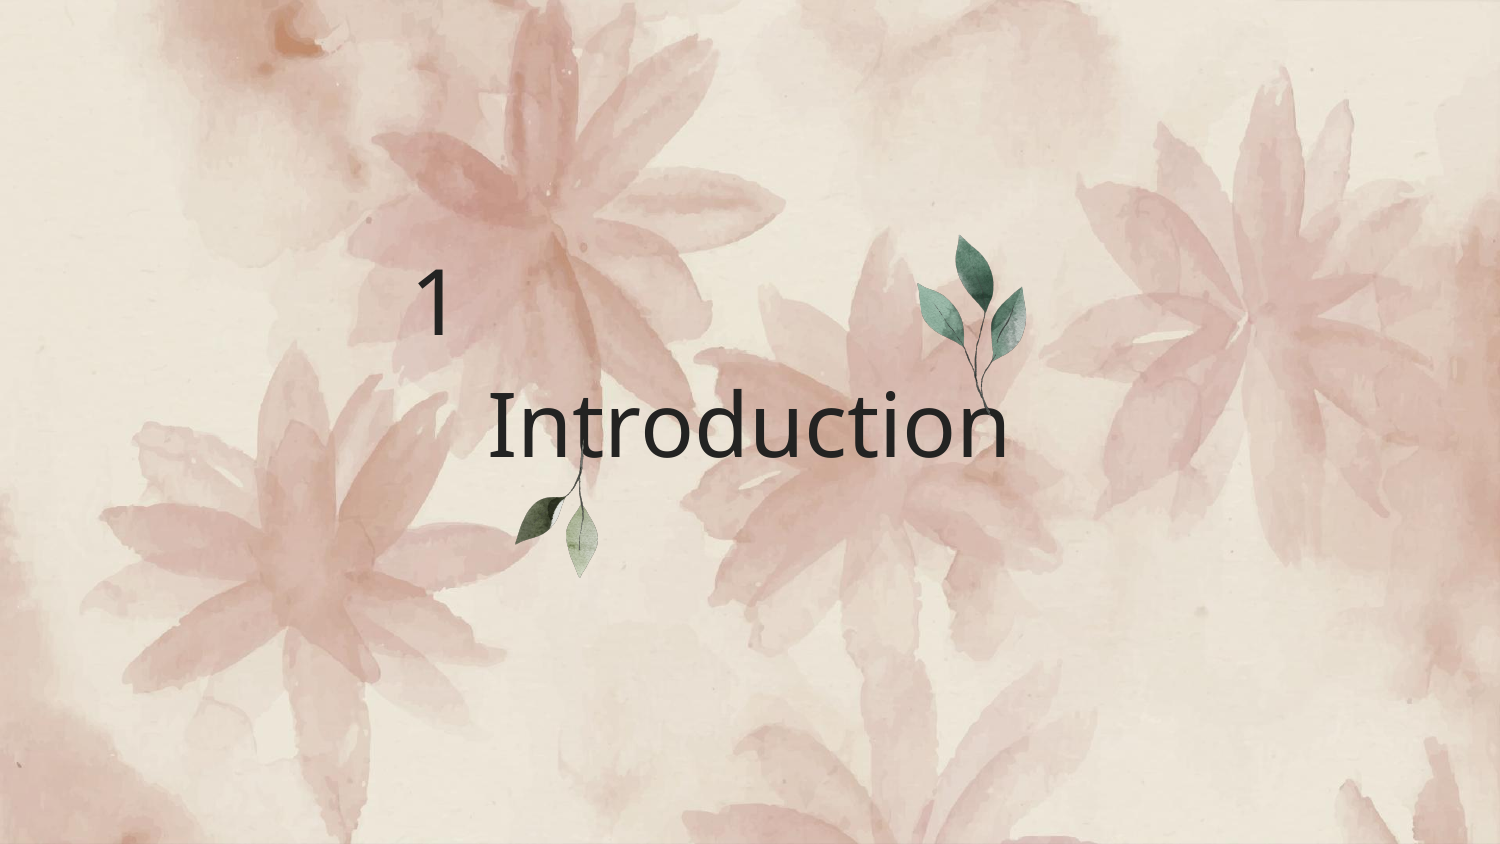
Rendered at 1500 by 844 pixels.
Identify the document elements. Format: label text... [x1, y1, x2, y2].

title 1 [392, 252, 482, 369]
picture [0, 0, 1500, 844]
title Introduction [392, 352, 1108, 491]
